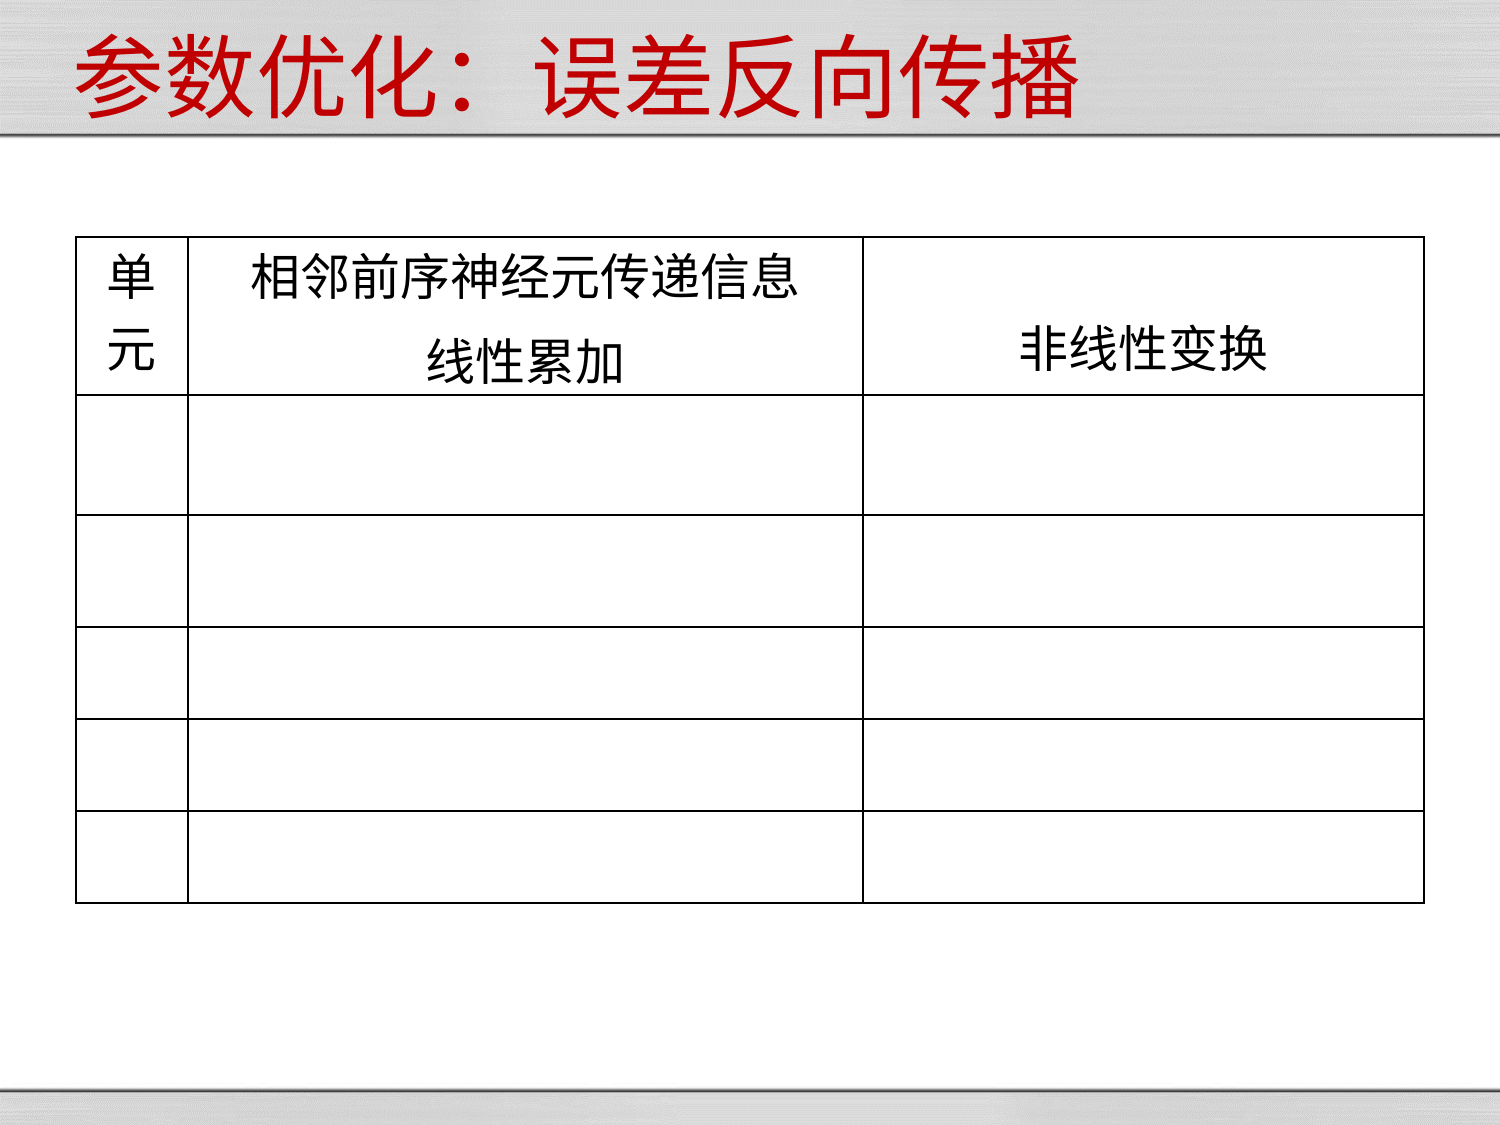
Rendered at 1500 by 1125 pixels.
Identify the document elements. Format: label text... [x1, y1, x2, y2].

picture [0, 0, 1500, 1125]
title 参数优化：误差反向传播 [57, 20, 1290, 129]
